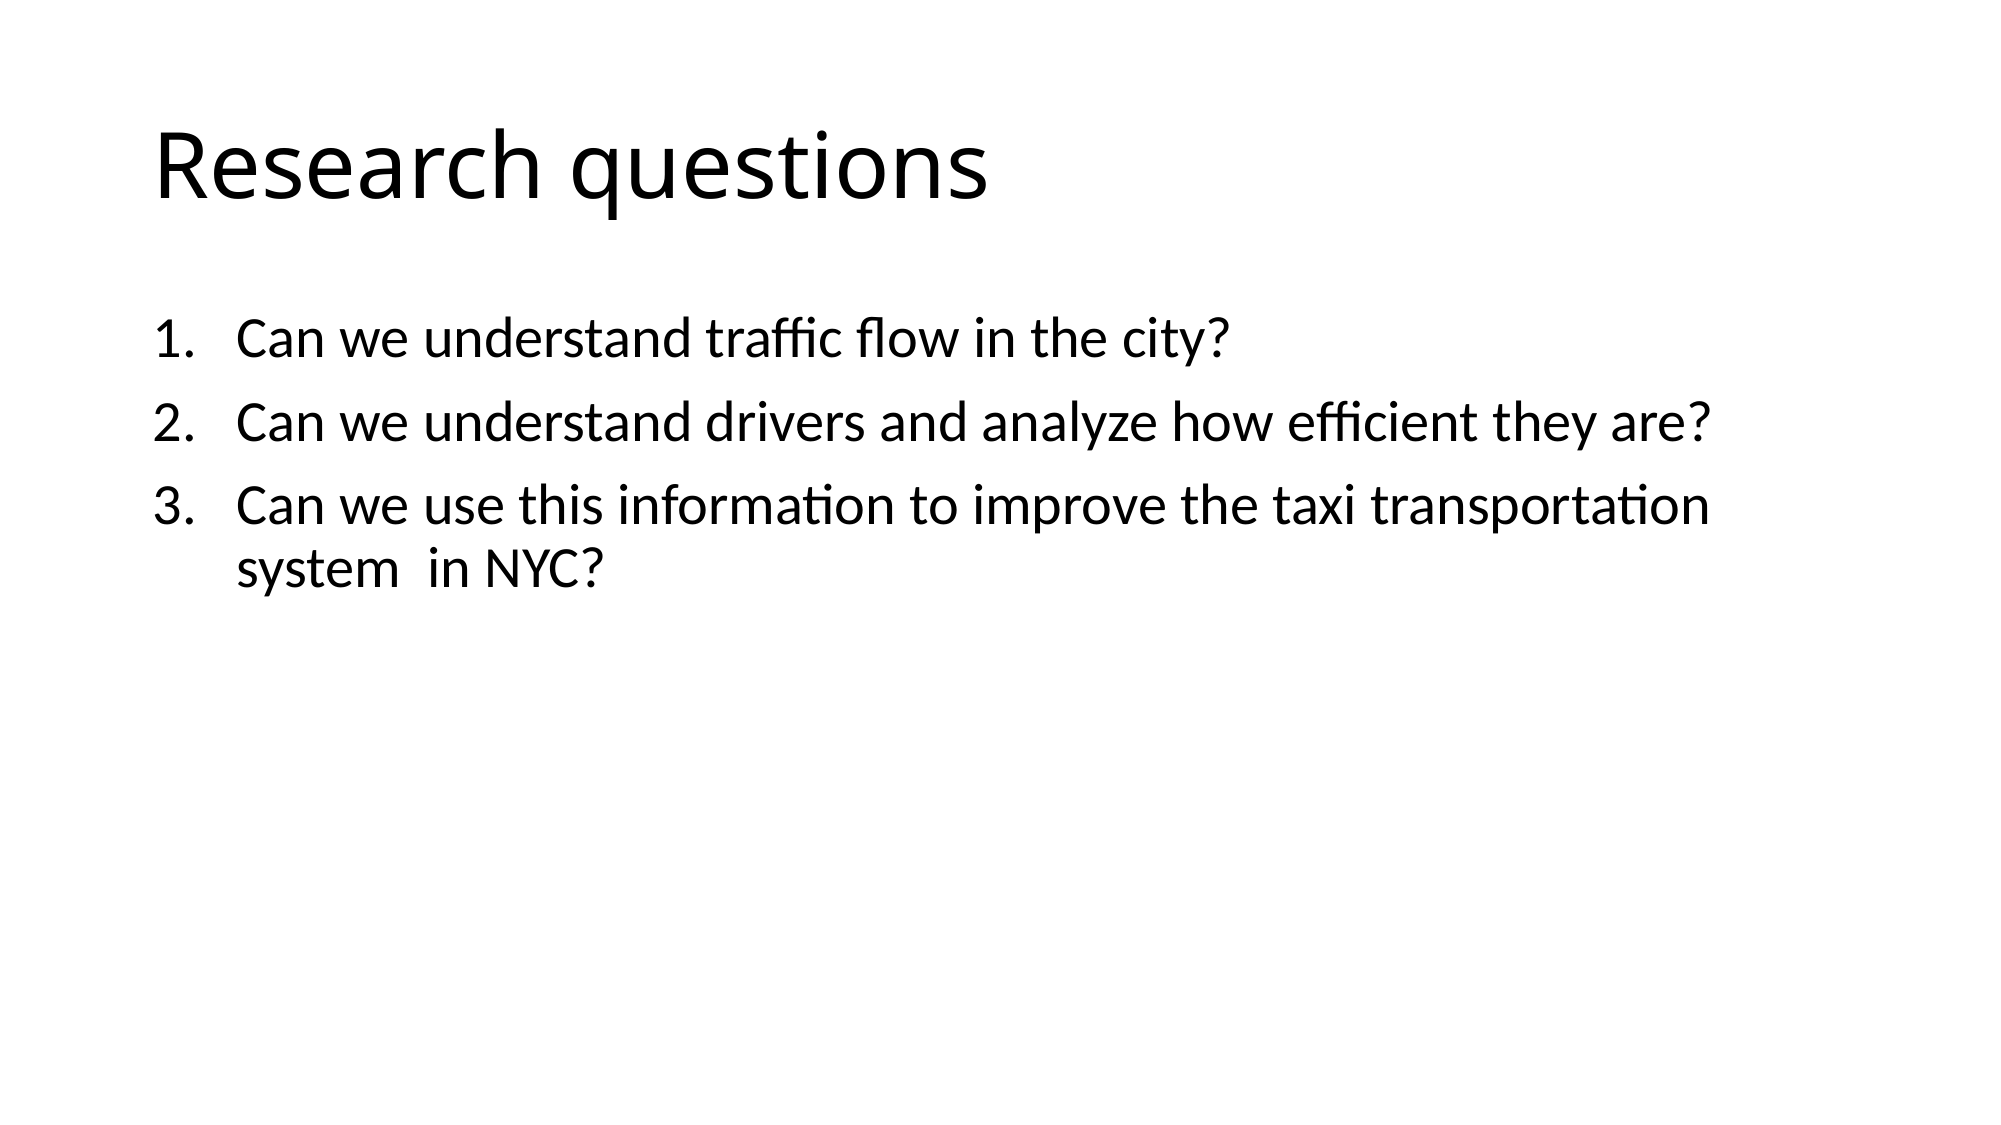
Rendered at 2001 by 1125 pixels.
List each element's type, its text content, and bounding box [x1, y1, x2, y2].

list Can we understand traffic flow in the city? Can we understand drivers and analyze how efficient they are? Can we use this information to improve the taxi transportation system in NYC? [137, 299, 1863, 1014]
title Research questions [137, 59, 1863, 278]
